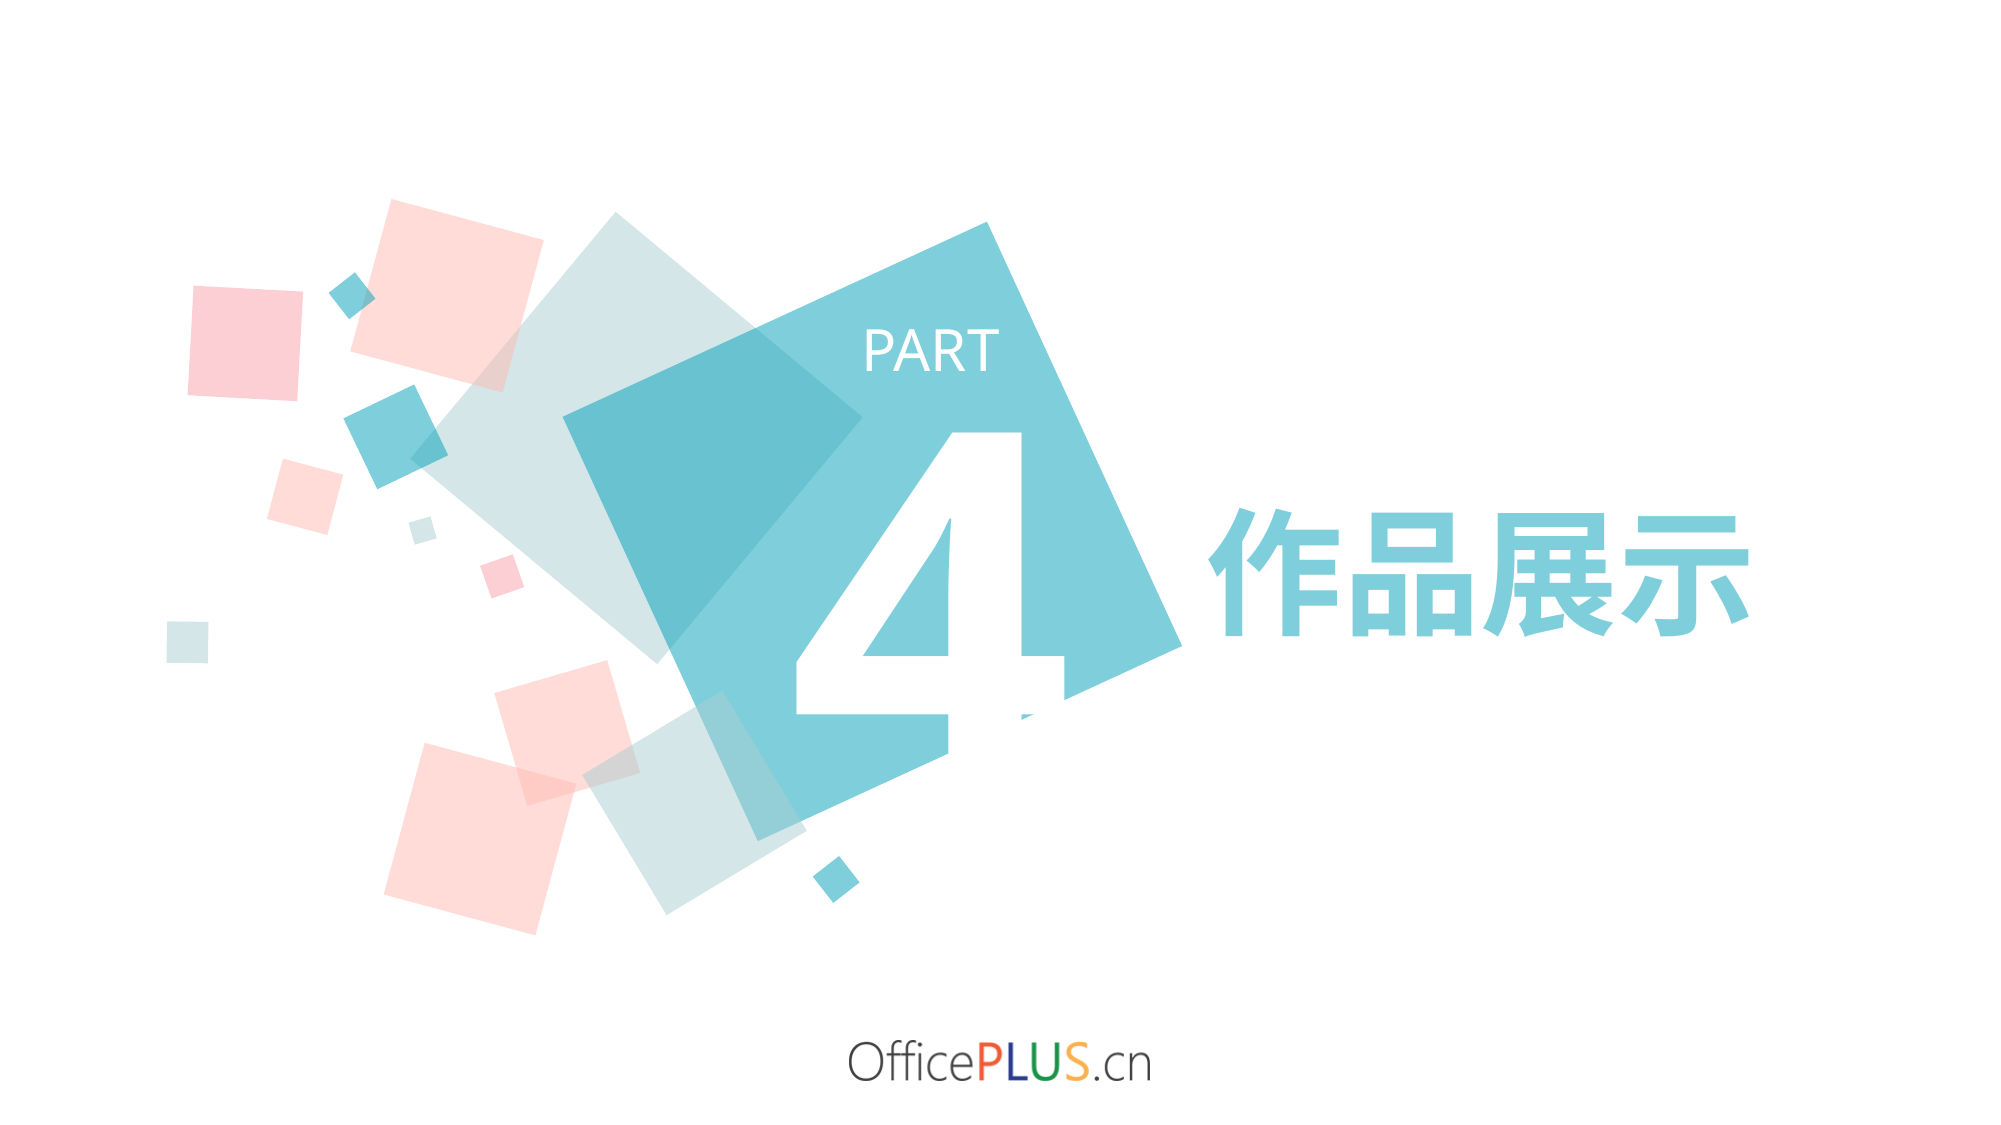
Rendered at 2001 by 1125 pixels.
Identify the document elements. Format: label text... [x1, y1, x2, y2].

text_box PART [846, 305, 1015, 391]
picture [849, 1040, 1150, 1081]
text_box 作品展示 [1191, 479, 1771, 660]
text_box 4 [773, 283, 1088, 896]
